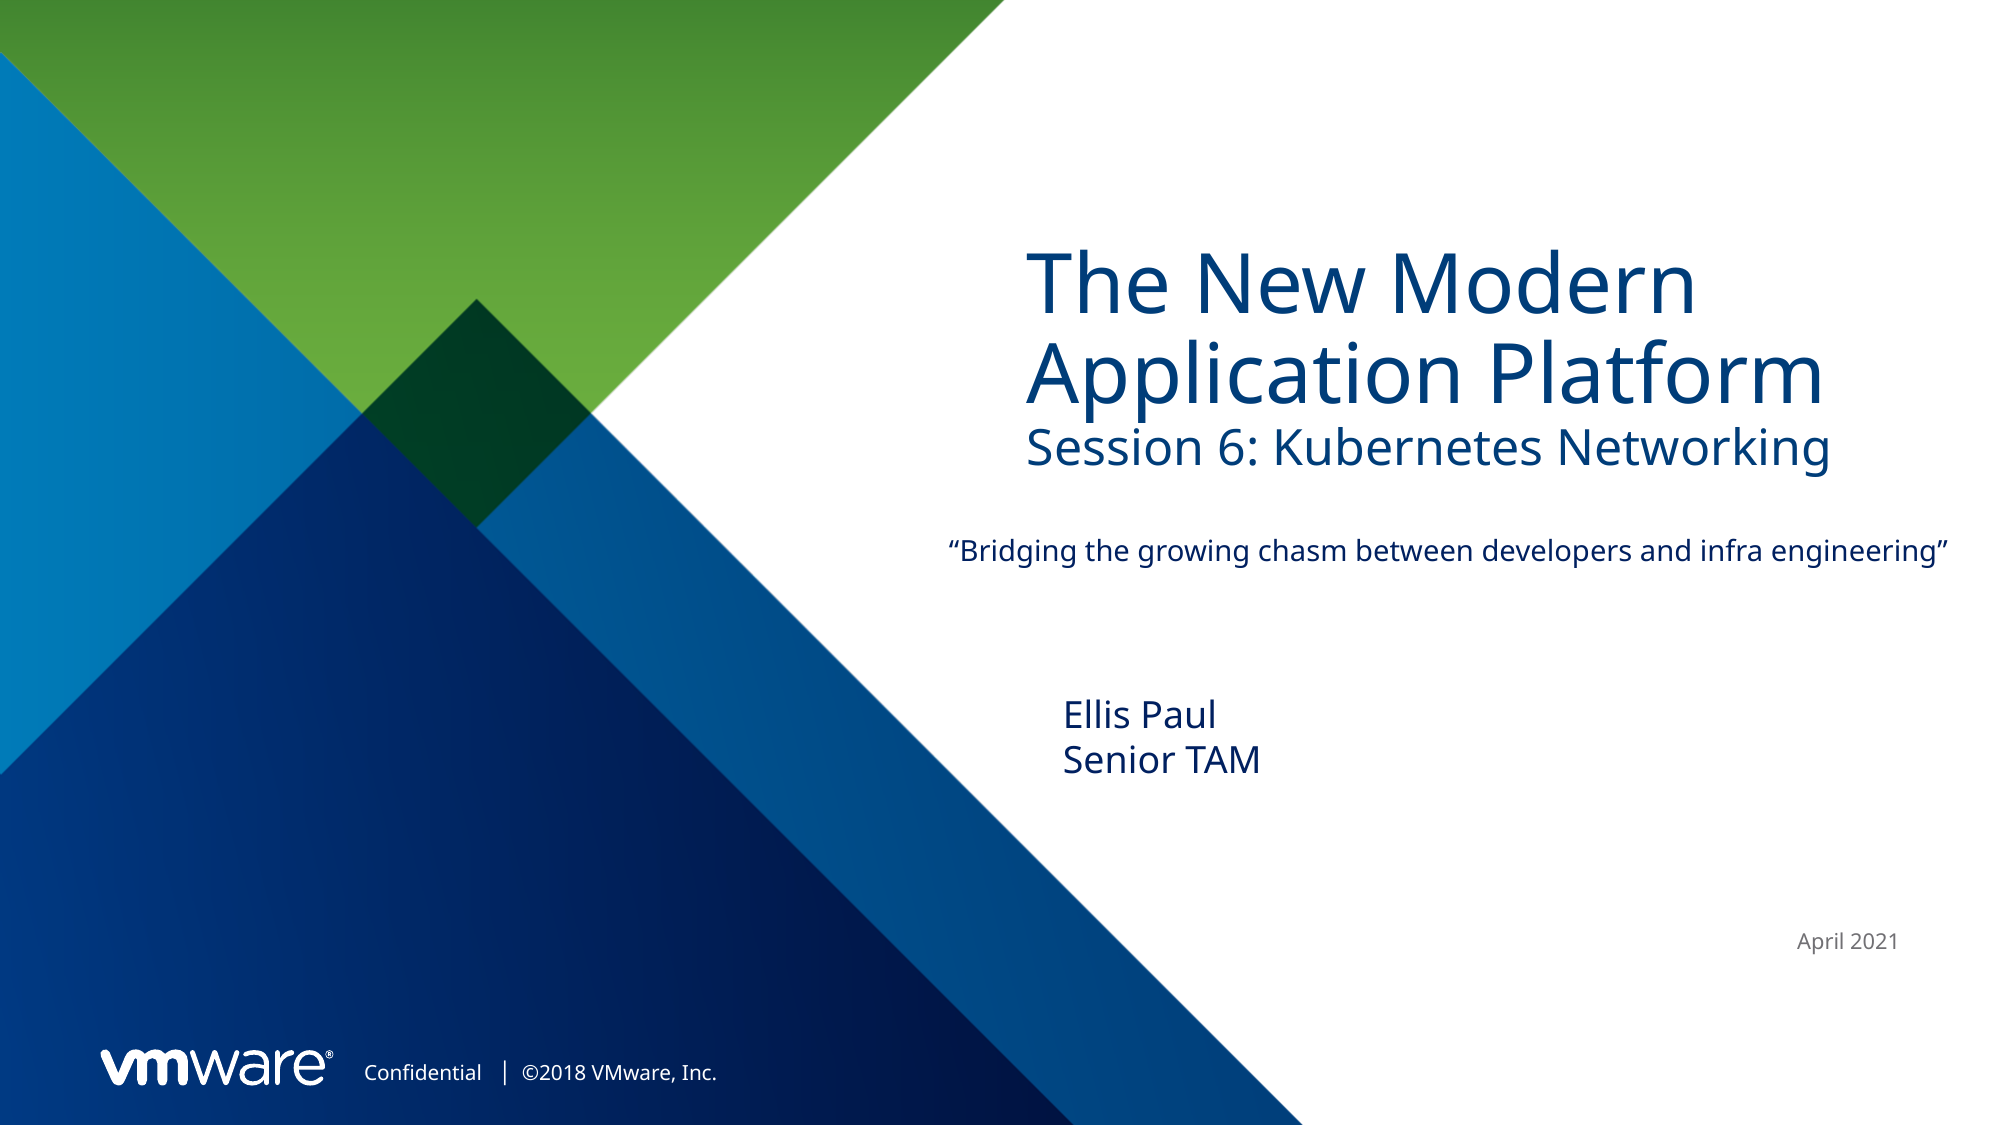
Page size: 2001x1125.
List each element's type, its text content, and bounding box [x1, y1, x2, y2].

text_box Ellis Paul Senior TAM [1048, 683, 1922, 789]
text_box “Bridging the growing chasm between developers and infra engineering” [949, 532, 1949, 568]
picture [0, 0, 1323, 1125]
list April 2021 [1300, 927, 1901, 947]
title The New Modern Application Platform Session 6: Kubernetes Networking [1026, 273, 1901, 476]
